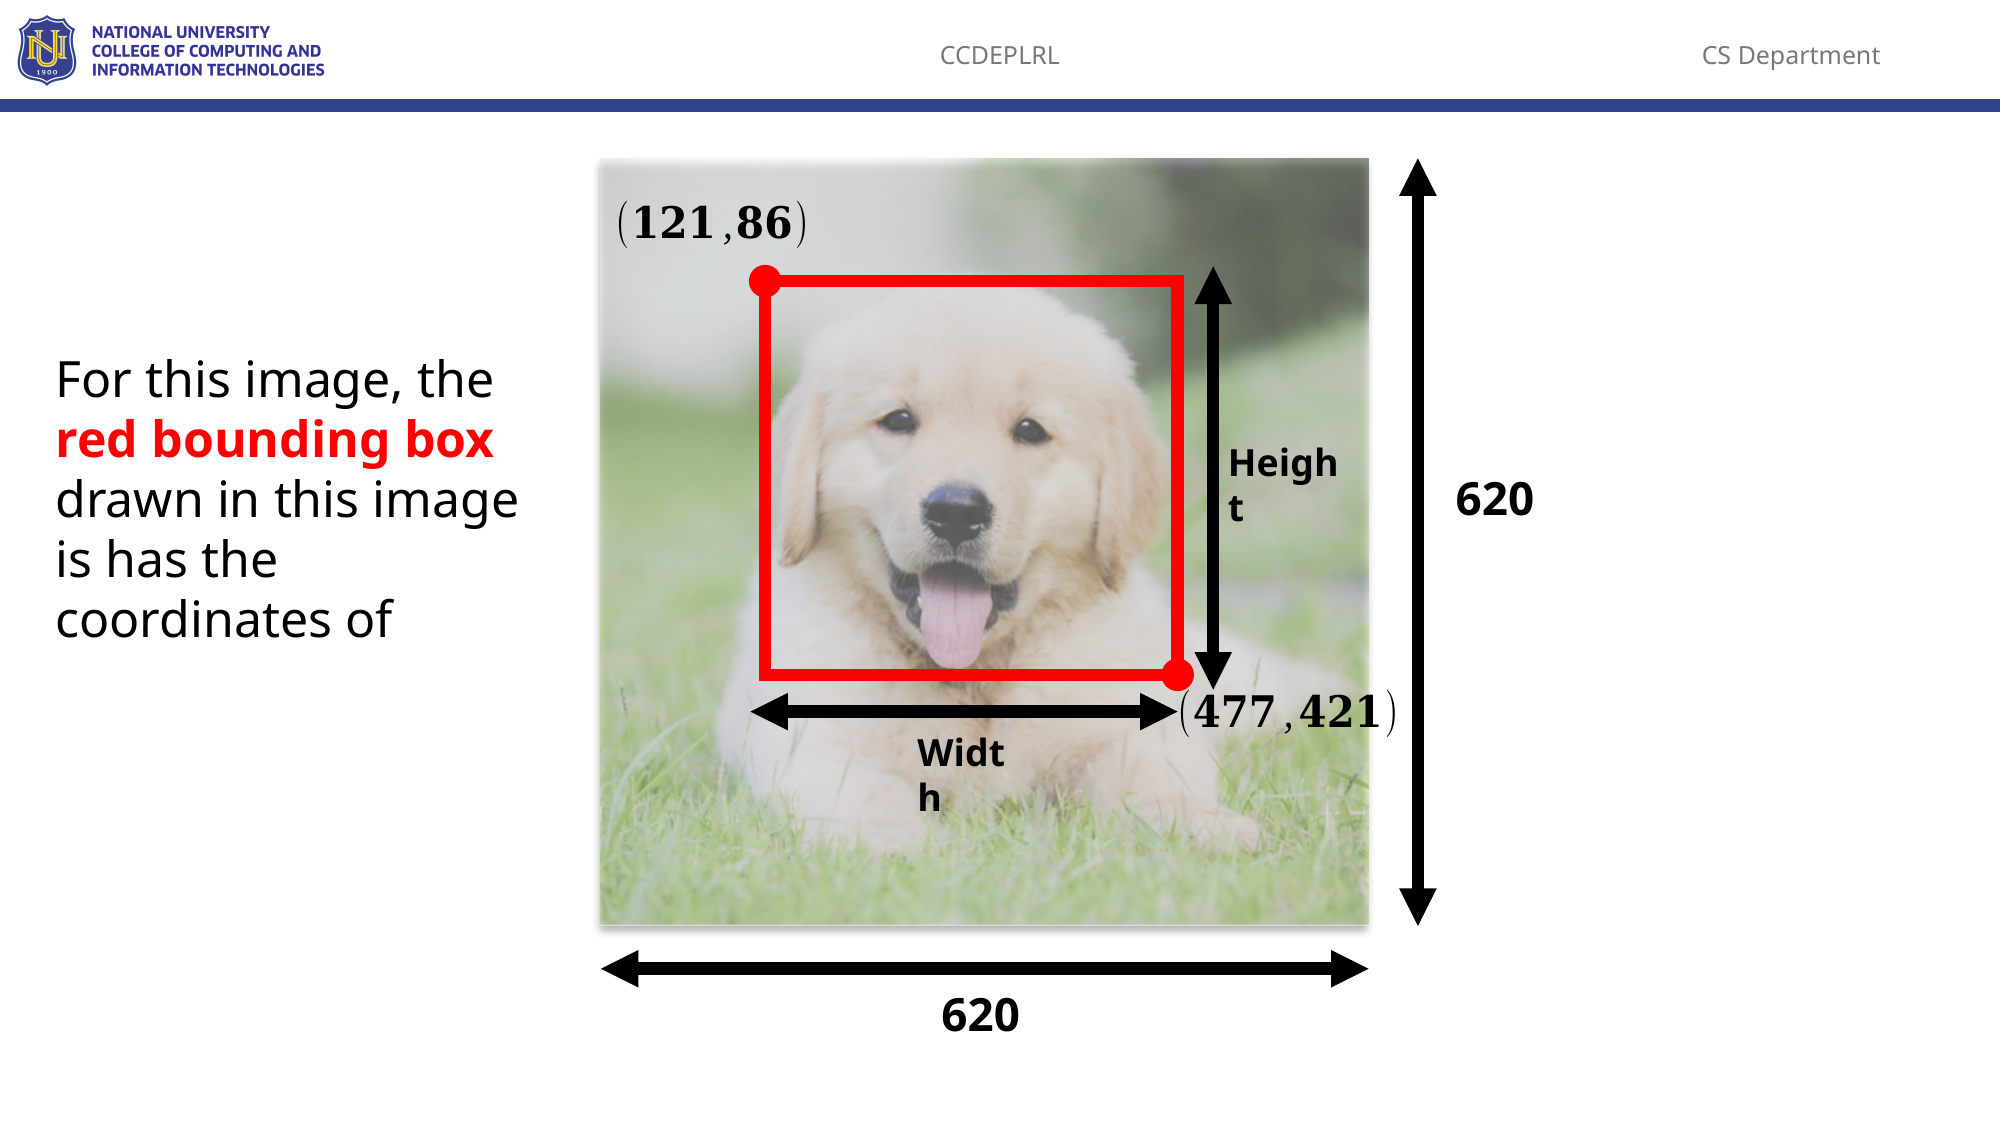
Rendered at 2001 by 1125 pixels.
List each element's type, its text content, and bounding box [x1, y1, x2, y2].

picture [0, 0, 337, 99]
picture [600, 157, 1370, 927]
text_box 620 [926, 978, 1043, 1048]
text_box 620 [1440, 461, 1551, 532]
